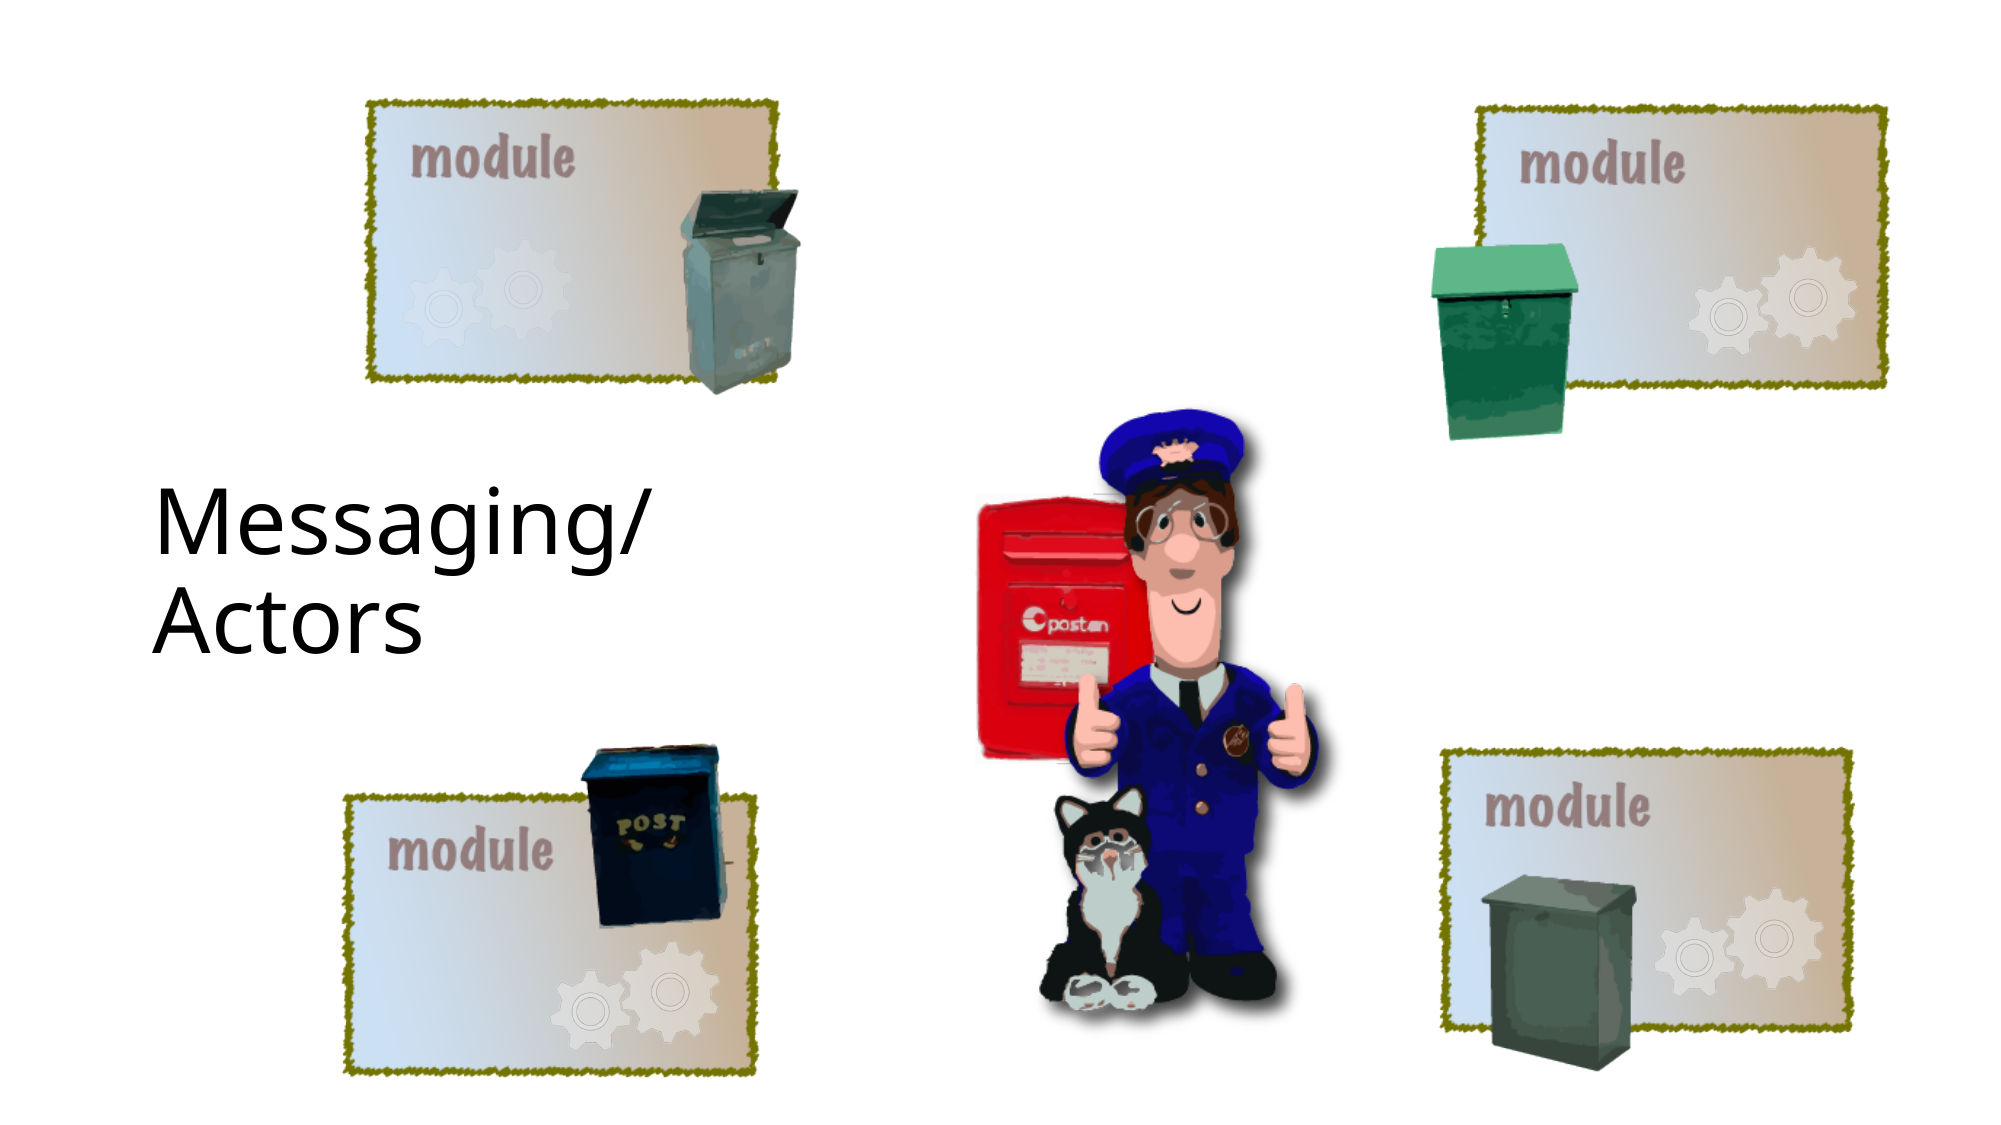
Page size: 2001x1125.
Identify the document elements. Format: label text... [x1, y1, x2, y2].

title Messaging/Actors [137, 465, 295, 683]
picture [295, 0, 1934, 1117]
